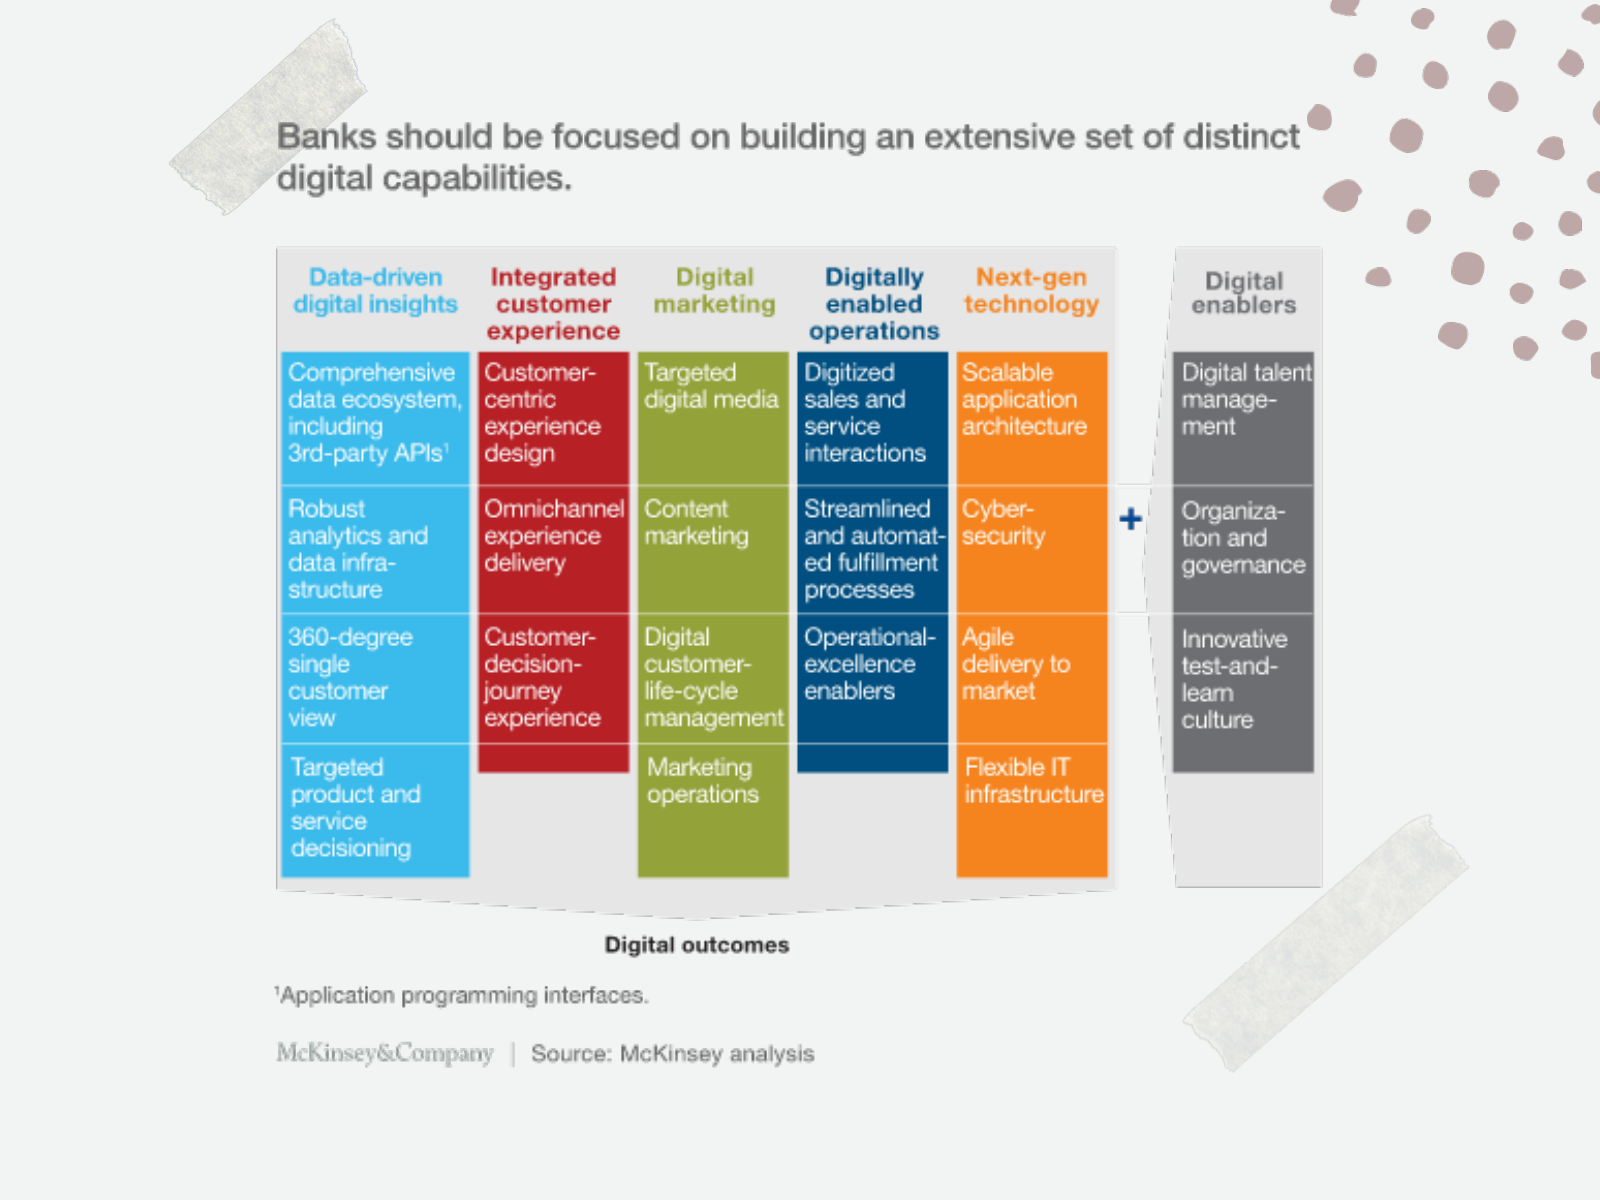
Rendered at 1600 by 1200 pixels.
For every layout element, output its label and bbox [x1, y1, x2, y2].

picture [153, 0, 1600, 1081]
